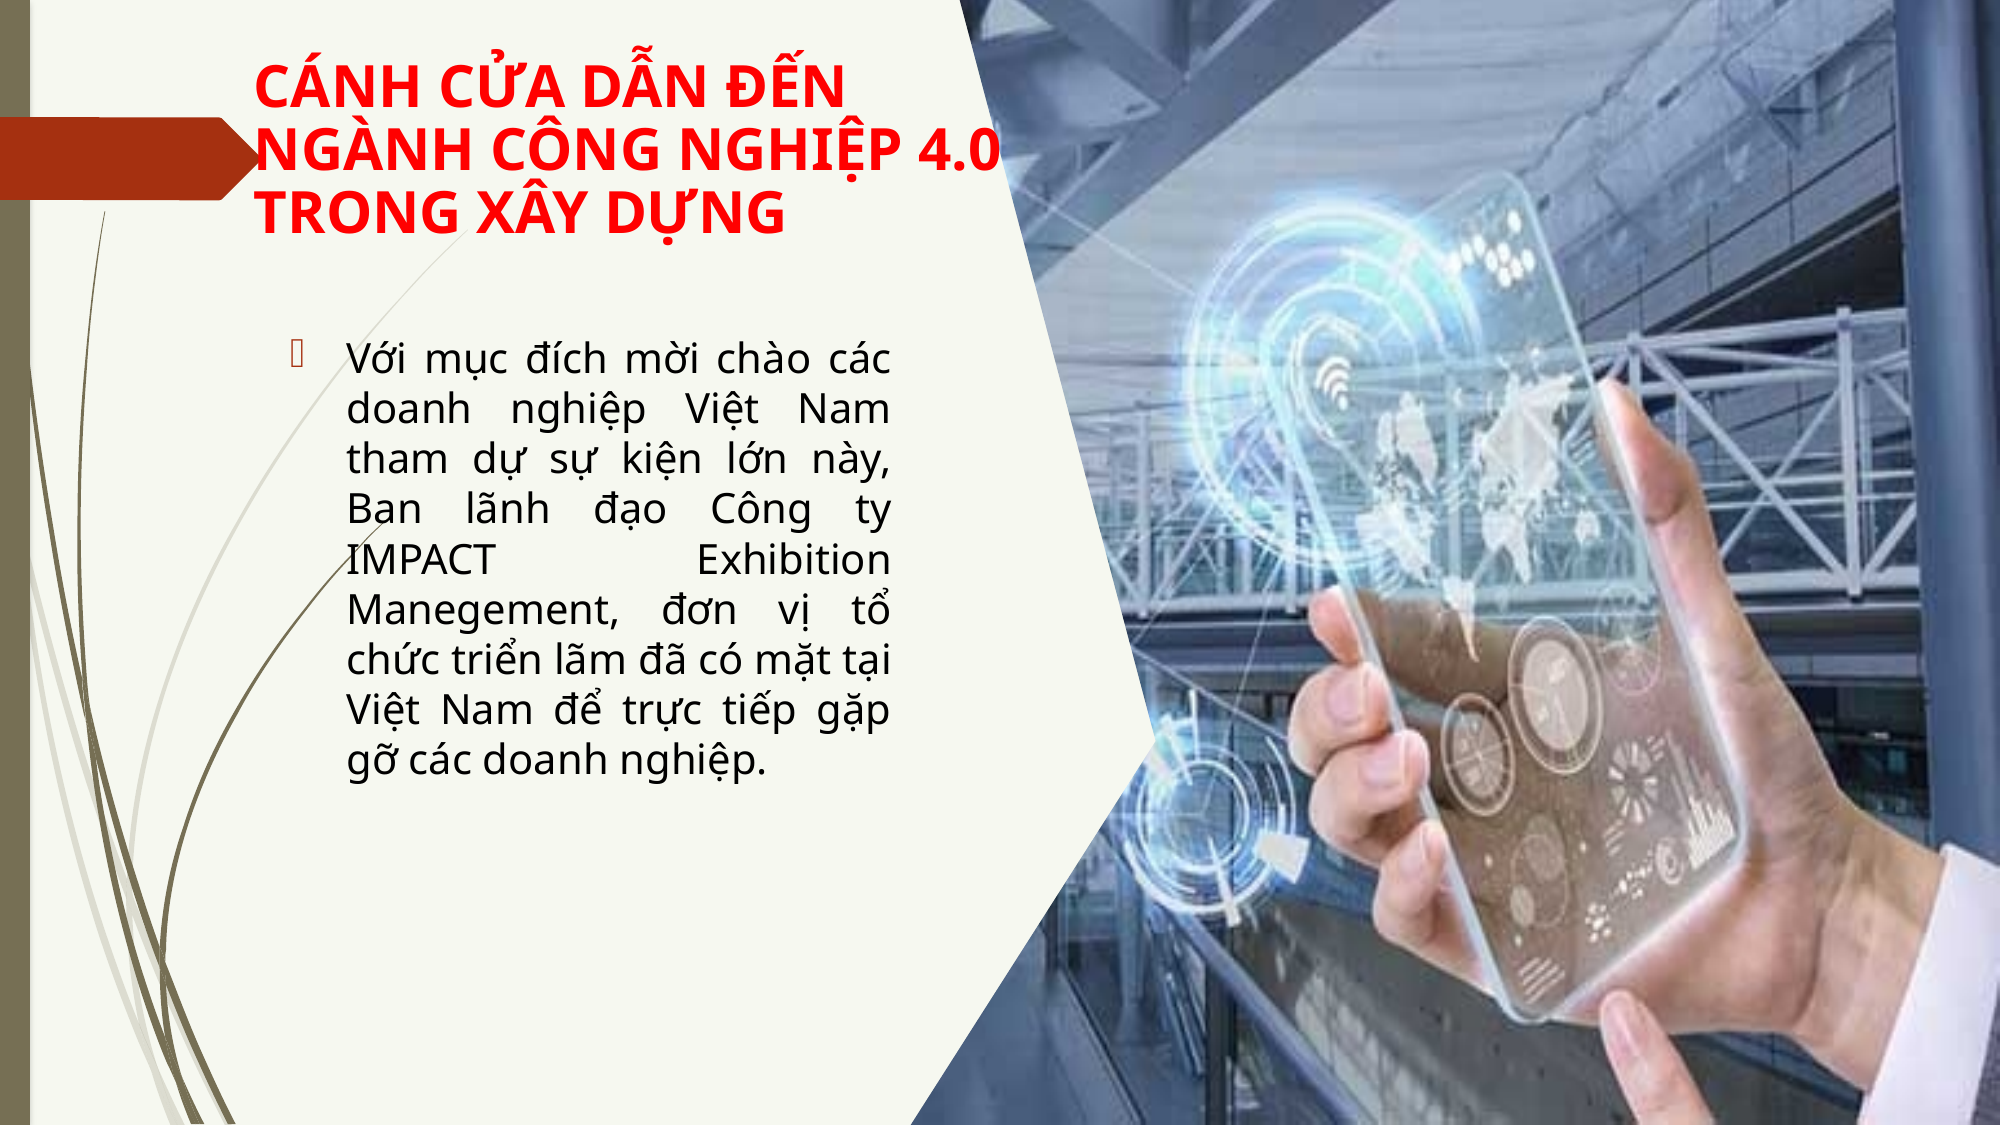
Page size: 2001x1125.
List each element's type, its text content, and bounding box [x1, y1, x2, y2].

picture [906, 0, 2000, 1125]
list Với mục đích mời chào các doanh nghiệp Việt Nam tham dự sự kiện lớn này, Ban lãnh đạo Công ty IMPACT Exhibition Manegement, đơn vị tổ chức triển lãm đã có mặt tại Việt Nam để trực tiếp gặp gỡ các doanh nghiệp. [275, 324, 902, 962]
title CÁNH CỬA DẪN ĐẾN NGÀNH CÔNG NGHIỆP 4.0 TRONG XÂY DỰNG [239, 50, 902, 325]
